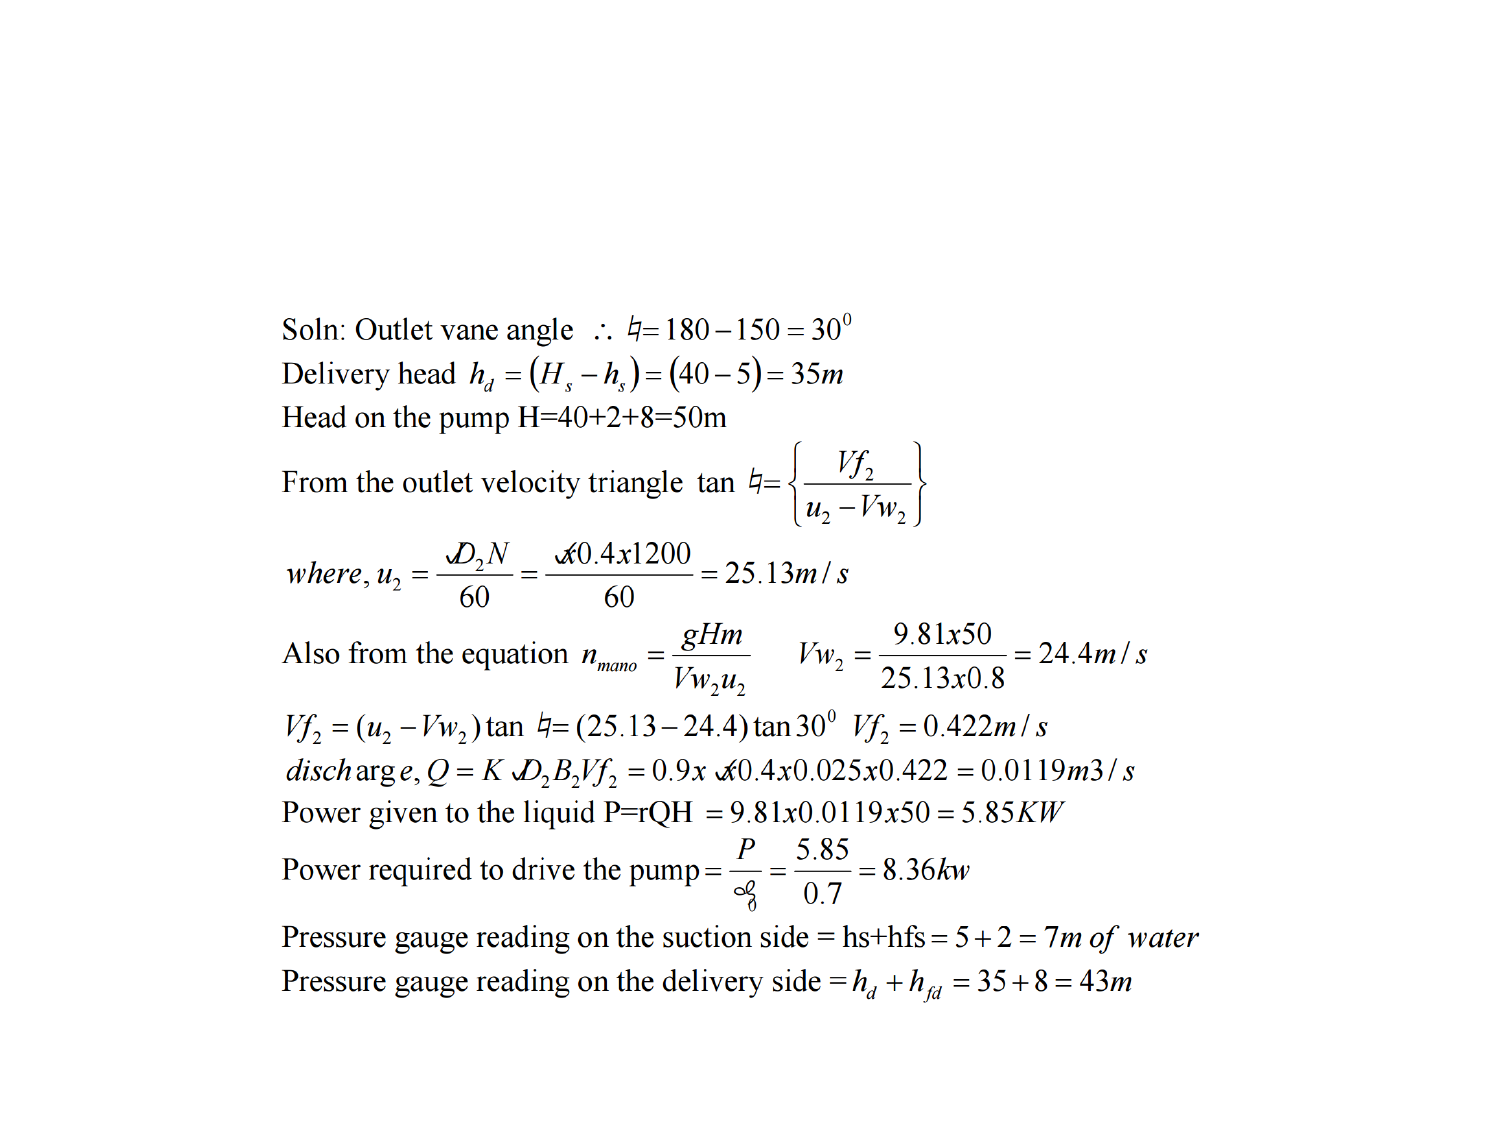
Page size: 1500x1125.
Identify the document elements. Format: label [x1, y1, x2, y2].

list [254, 299, 1246, 1014]
